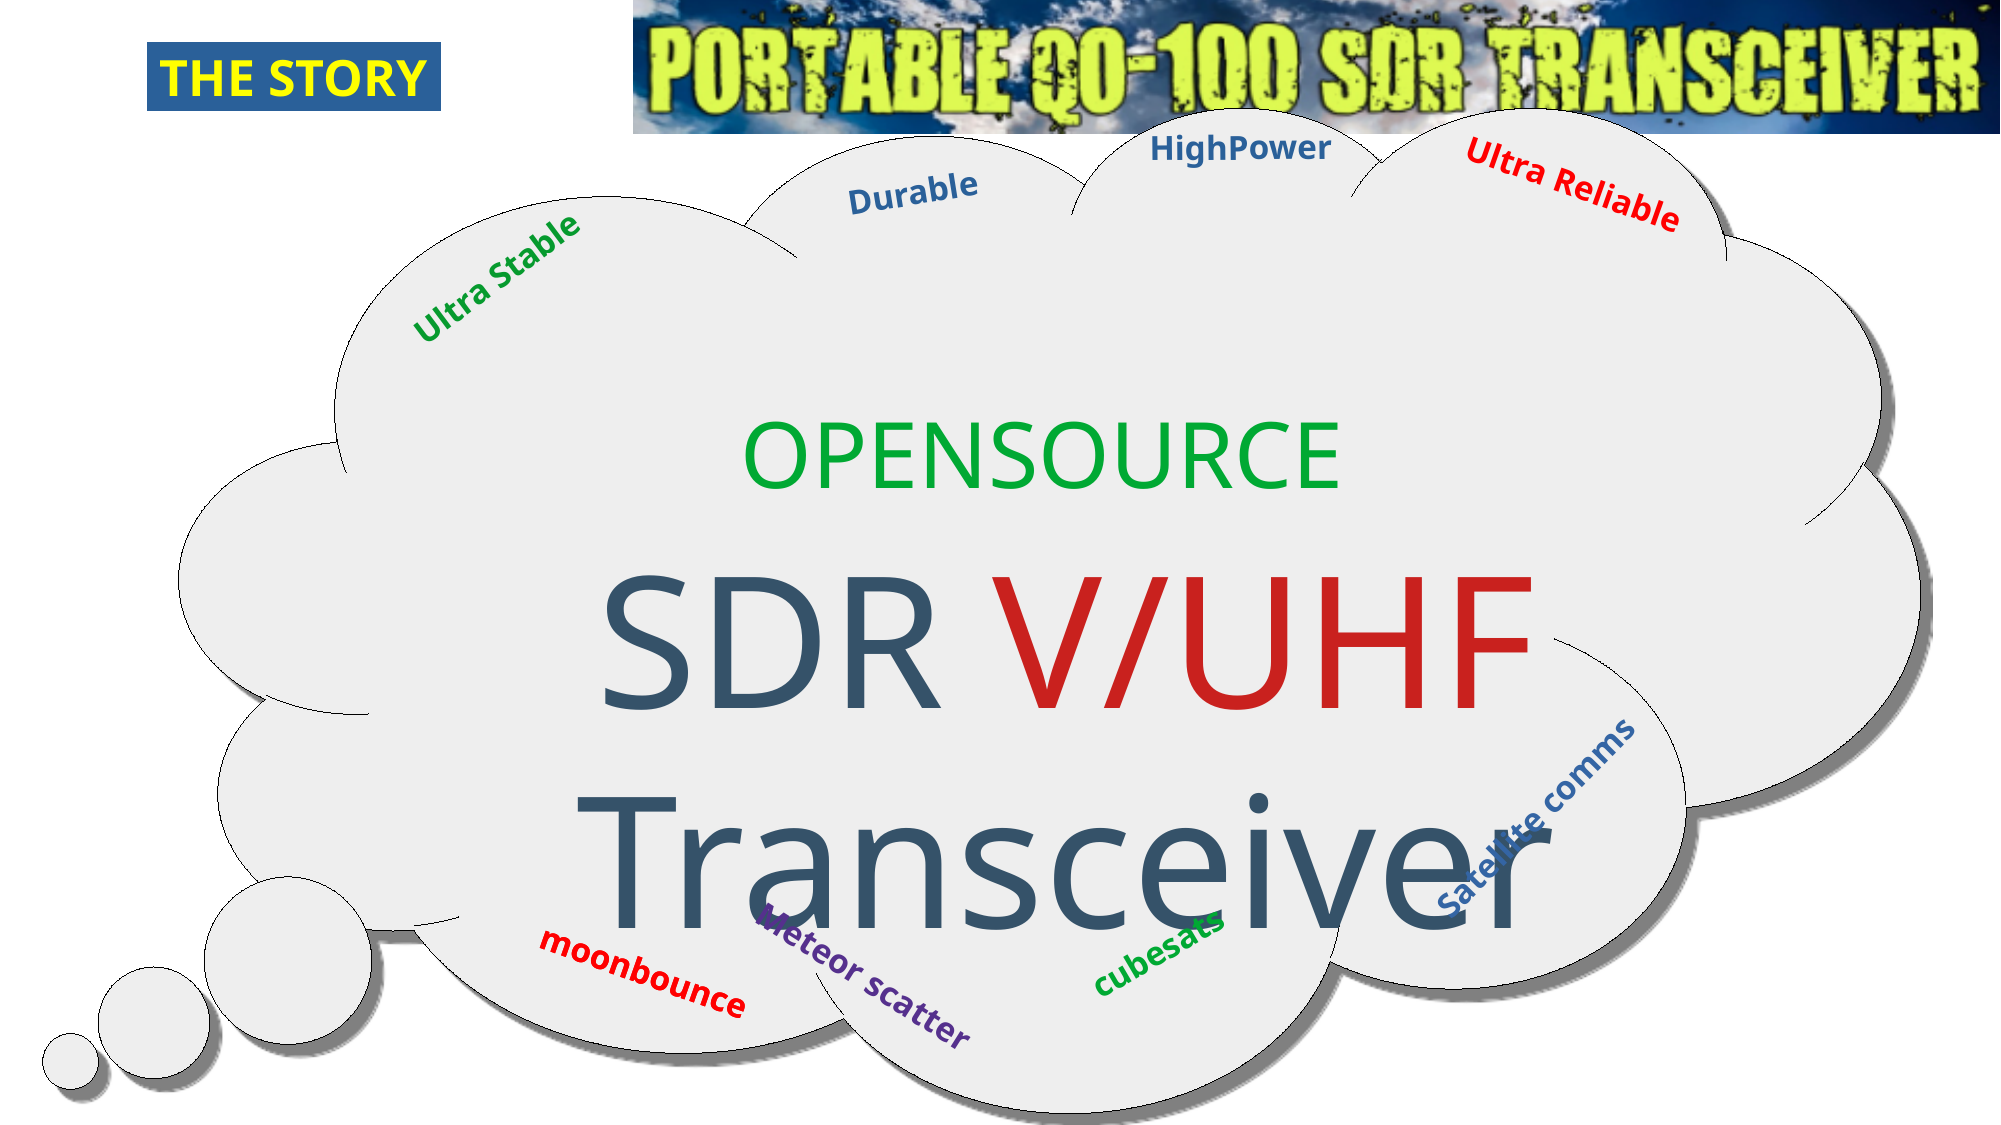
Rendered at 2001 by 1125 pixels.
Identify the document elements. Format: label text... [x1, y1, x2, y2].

text_box Ultra Stable [359, 164, 645, 405]
text_box Satellite comms [1410, 690, 1709, 991]
text_box Durable [809, 148, 1020, 255]
text_box moonbounce [491, 897, 799, 1068]
text_box cubesats [986, 825, 1356, 1074]
text_box Ultra Reliable [1416, 143, 1725, 279]
text_box Meteor scatter [667, 844, 1050, 1125]
text_box [375, 201, 550, 297]
text_box [550, 143, 1921, 985]
text_box THE STORY [62, 38, 525, 136]
text_box HighPower [1128, 143, 1355, 245]
text_box OPENSOURCE SDR V/UHF Transceiver [293, 297, 1839, 724]
text_box [98, 966, 210, 1079]
text_box [42, 1033, 99, 1090]
text_box [178, 450, 1585, 1114]
picture [633, 0, 2000, 134]
